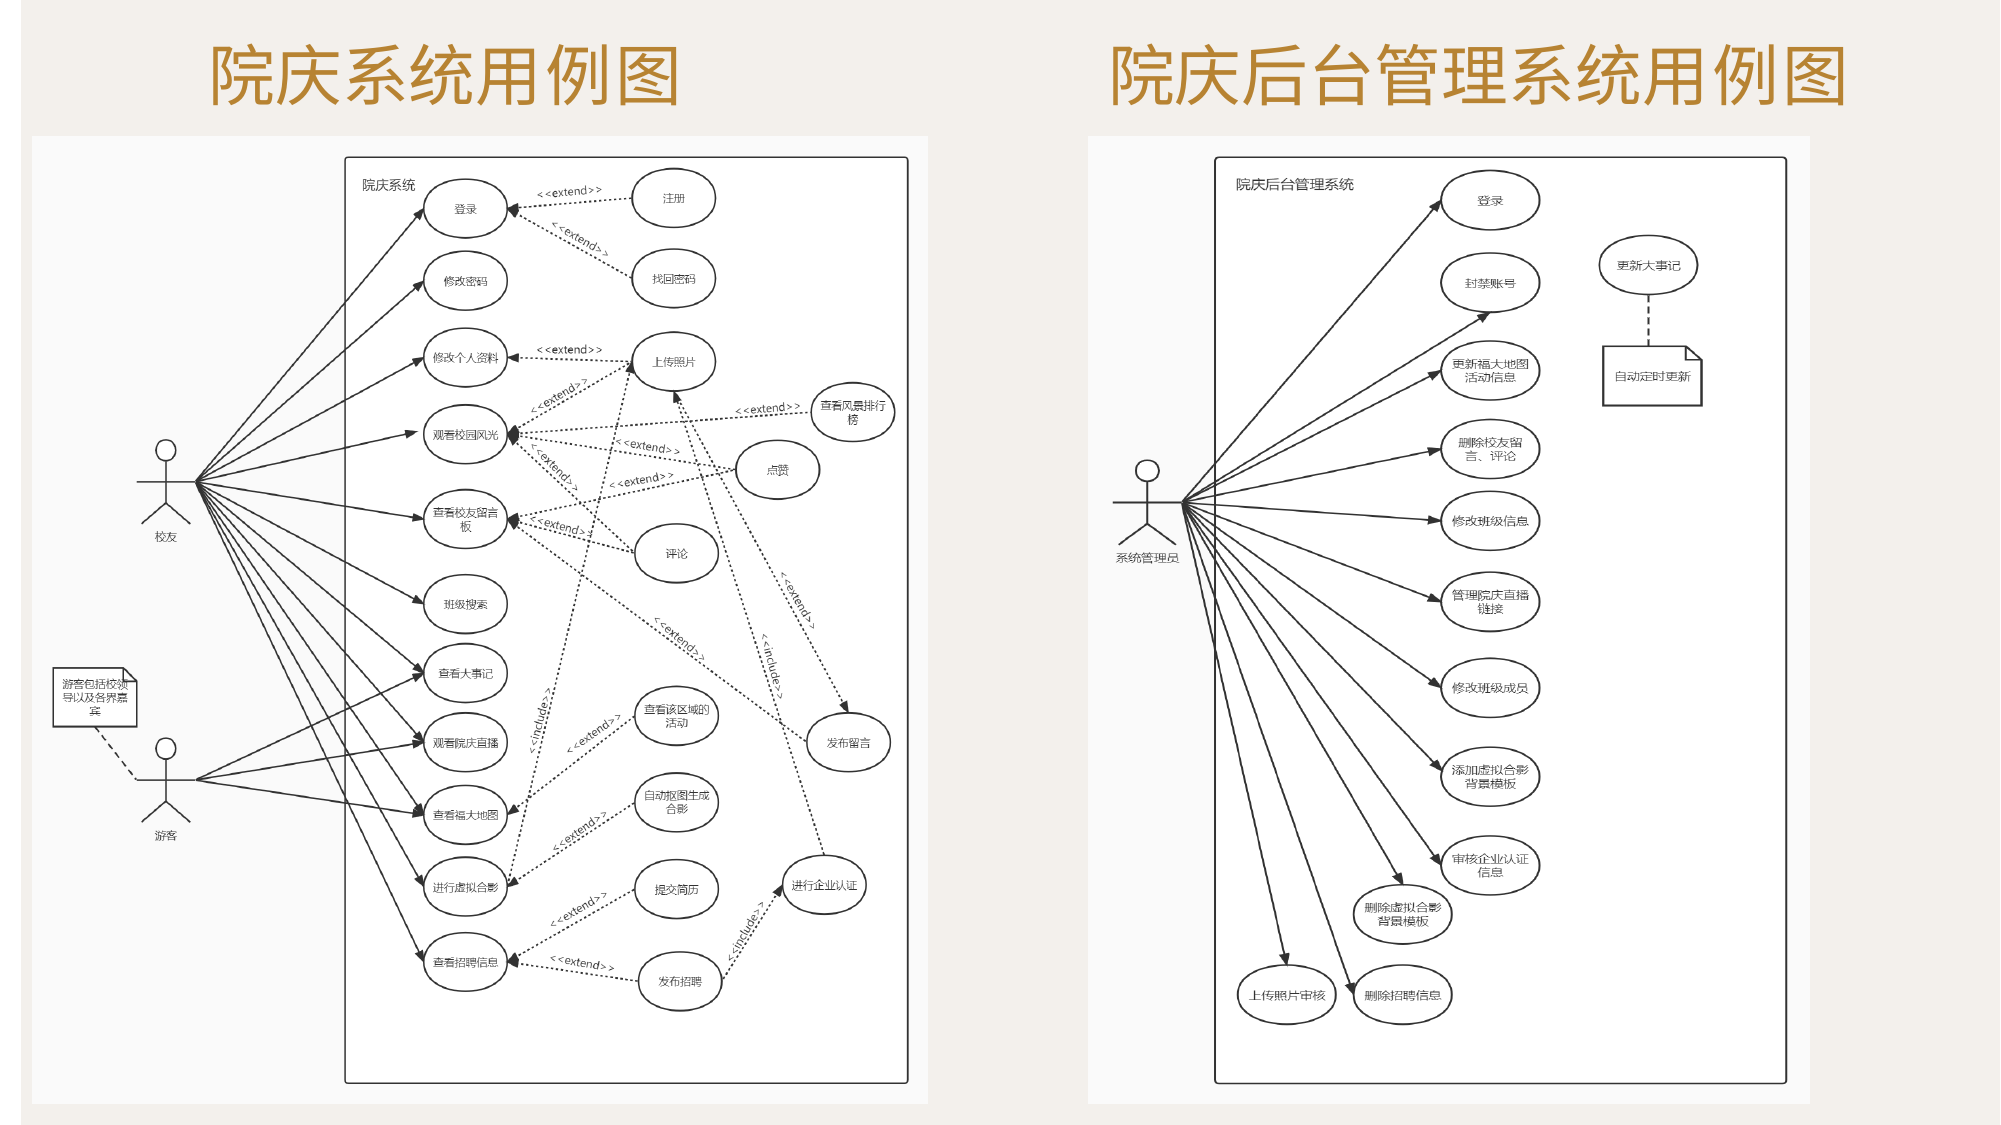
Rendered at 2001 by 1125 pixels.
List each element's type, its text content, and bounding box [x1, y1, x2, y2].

picture [1088, 136, 1810, 1104]
text_box 院庆后台管理系统用例图 [1067, 26, 1890, 124]
picture [31, 136, 928, 1104]
text_box 院庆系统用例图 [143, 26, 748, 136]
text_box [20, 0, 2000, 1125]
